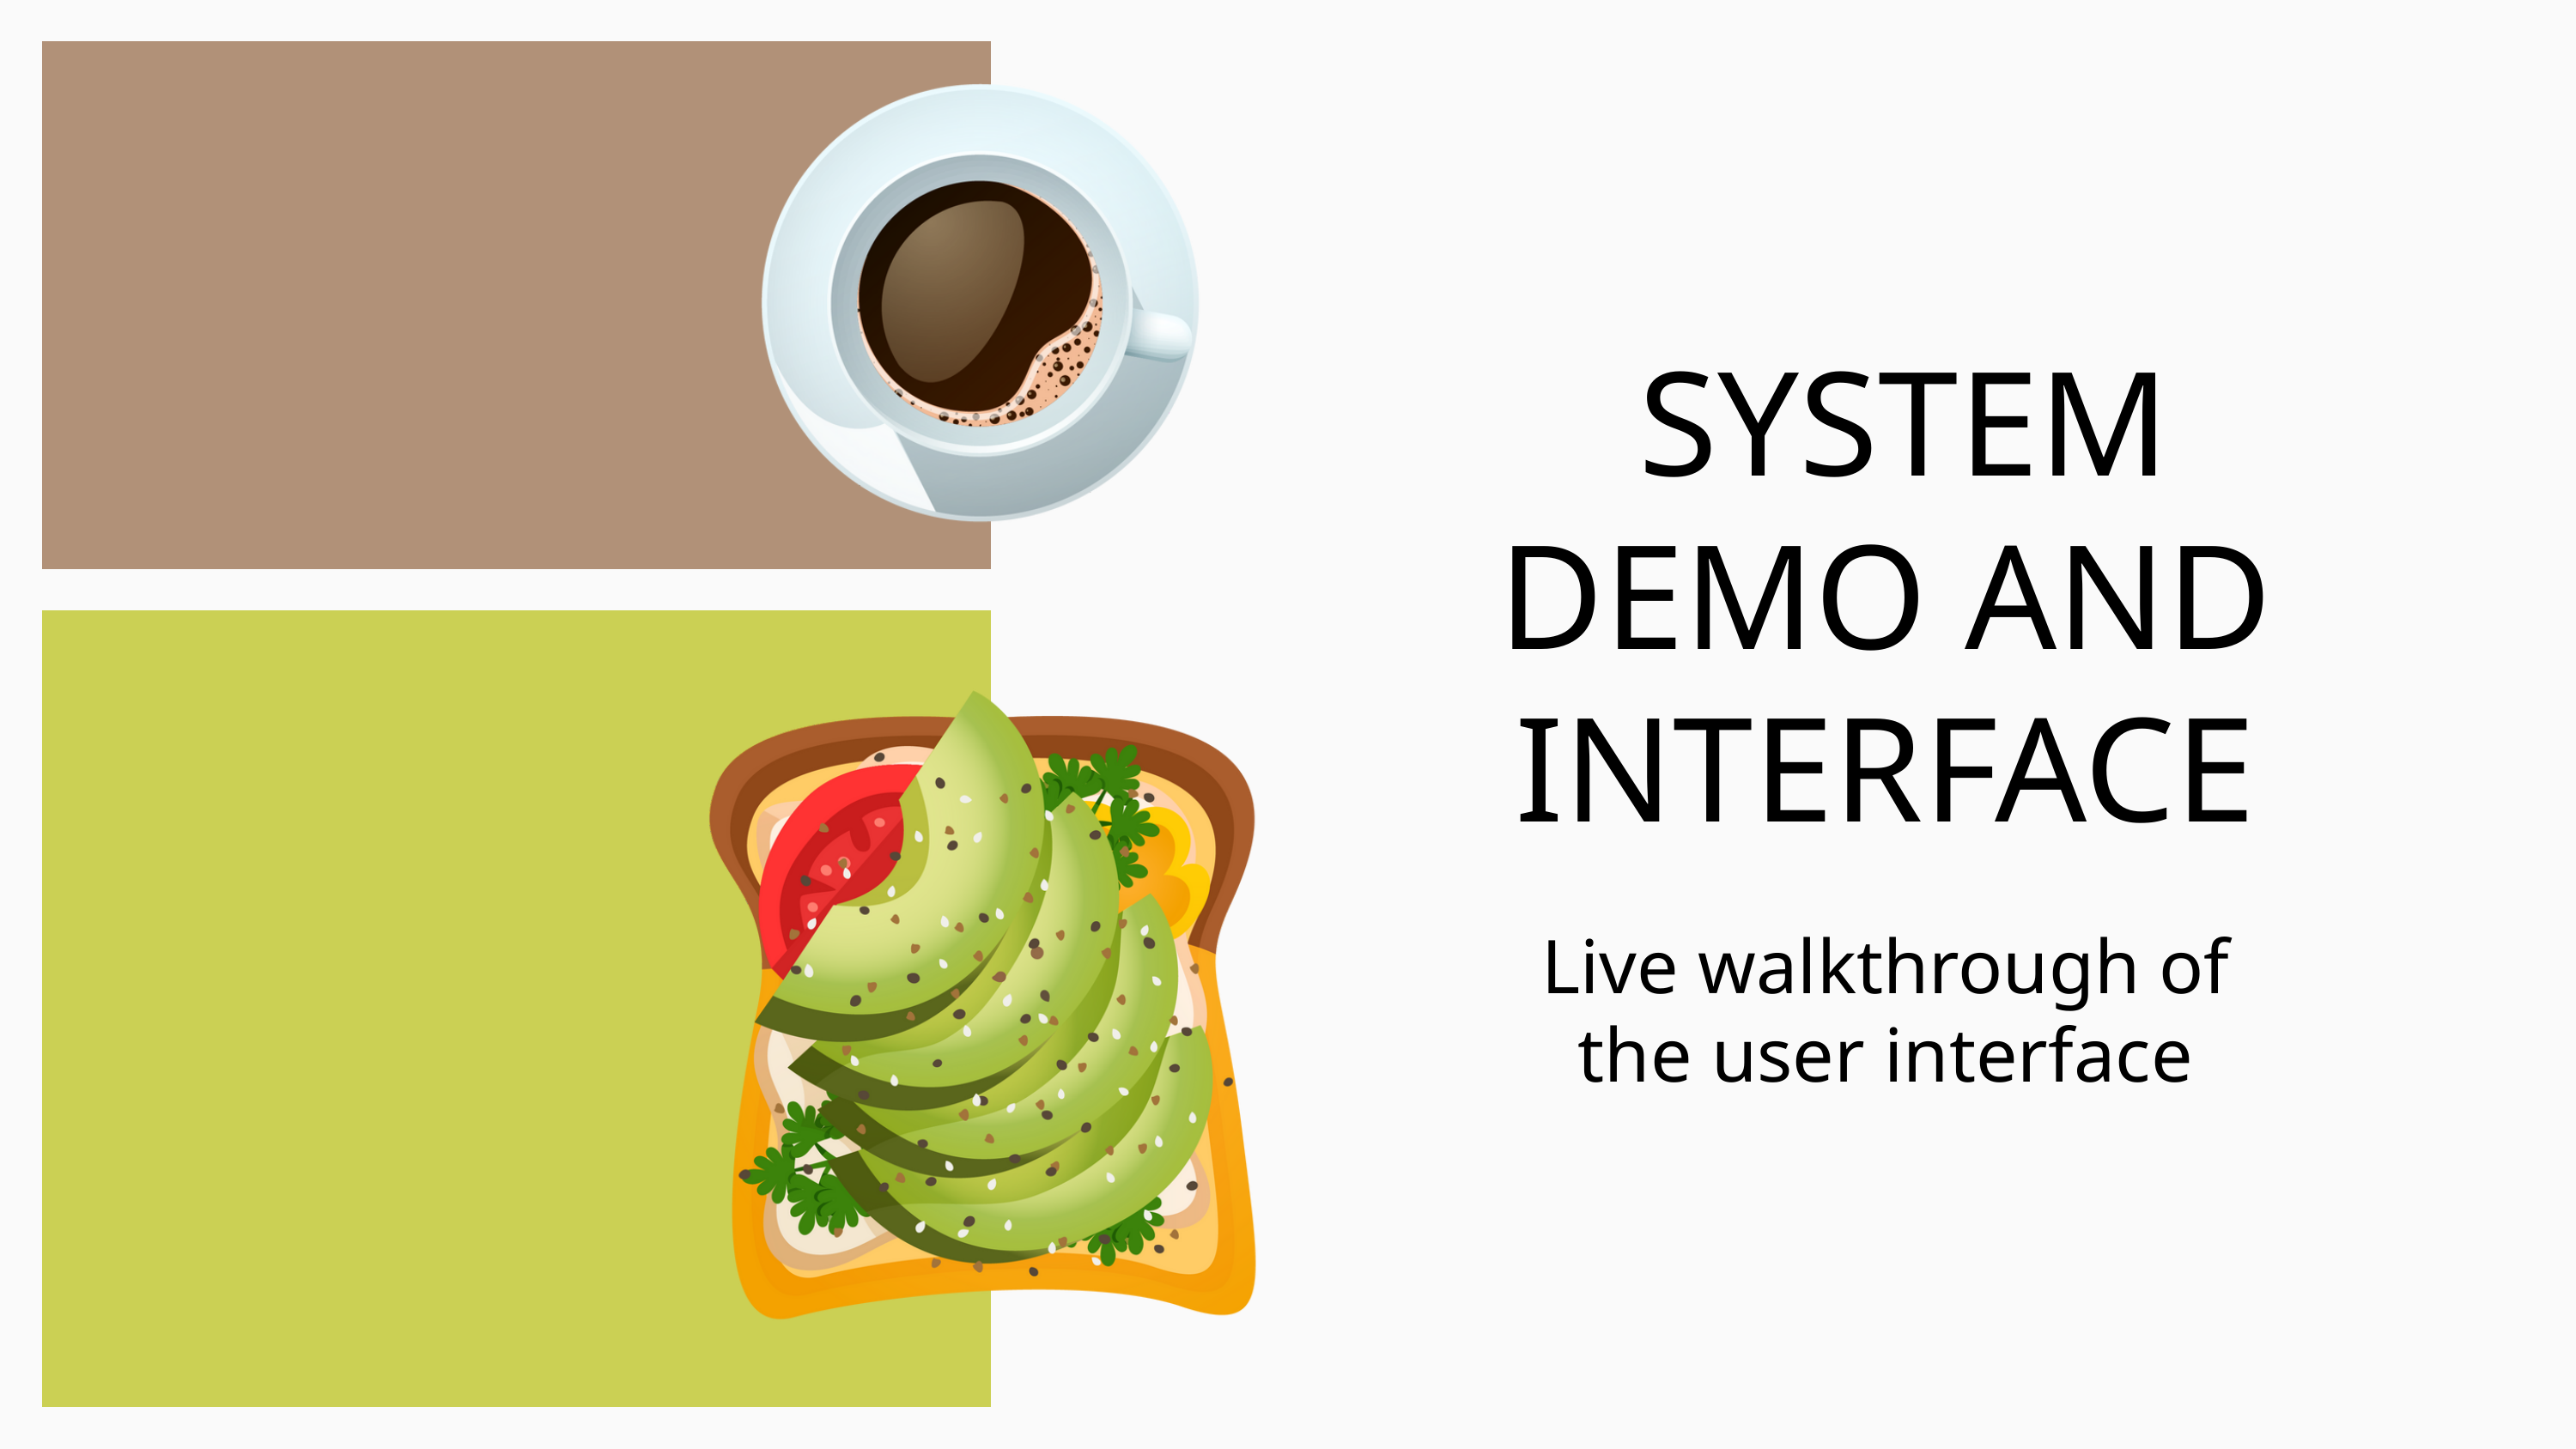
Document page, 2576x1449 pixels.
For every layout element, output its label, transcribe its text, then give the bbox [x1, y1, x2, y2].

text_box Live walkthrough of the user interface [1510, 919, 2262, 1097]
text_box SYSTEM DEMO AND INTERFACE [1377, 331, 2395, 852]
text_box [42, 609, 992, 1408]
text_box [996, 685, 1272, 1332]
text_box [996, 73, 1219, 537]
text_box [42, 40, 992, 570]
